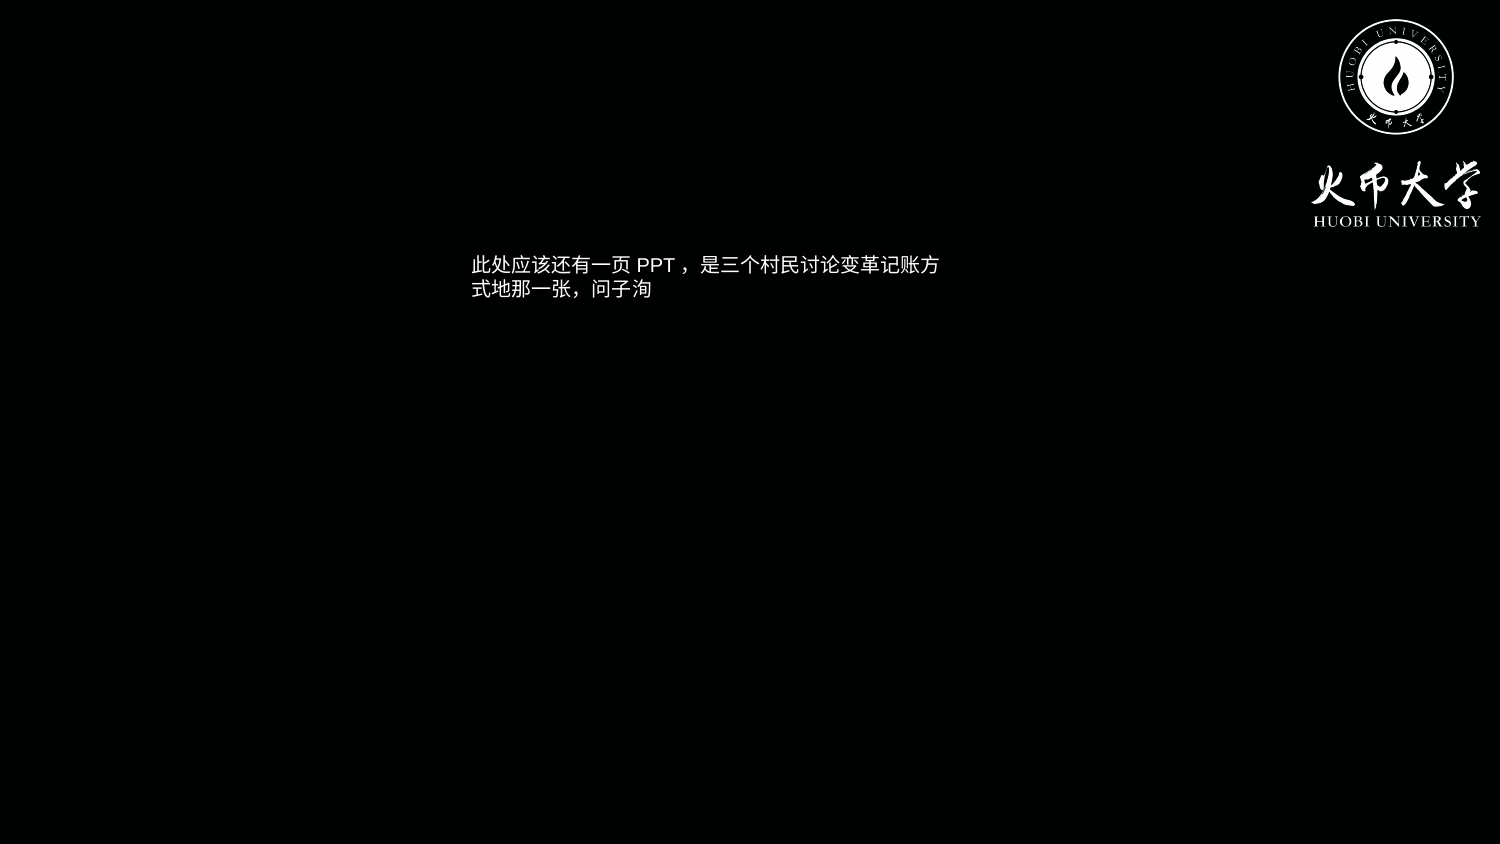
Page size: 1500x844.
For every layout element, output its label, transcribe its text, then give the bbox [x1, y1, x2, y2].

picture [1311, 19, 1481, 227]
text_box 此处应该还有一页PPT，是三个村民讨论变革记账方式地那一张，问子洵 [457, 244, 959, 308]
